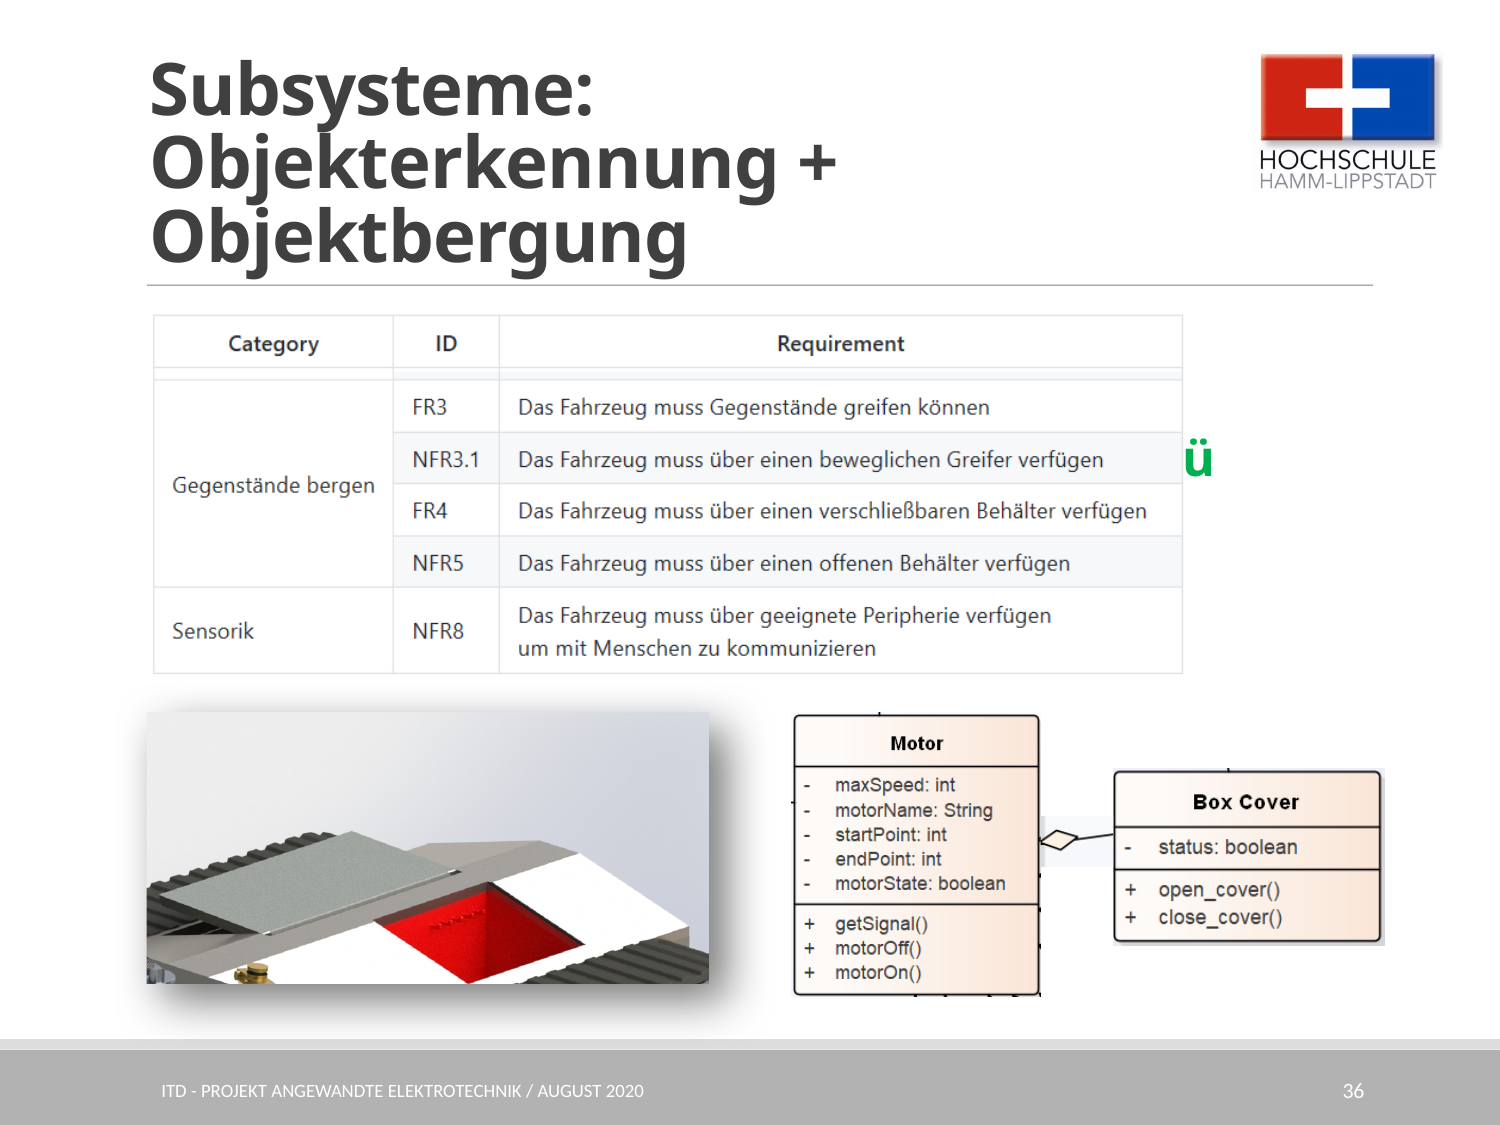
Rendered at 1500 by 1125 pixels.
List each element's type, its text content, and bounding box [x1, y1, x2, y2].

text_box 36 [1218, 1059, 1380, 1120]
text_box ITD - Projekt angewandte Elektrotechnik / August 2020 [105, 1059, 700, 1120]
text_box ü [1192, 418, 1238, 494]
text_box Subsysteme: Objekterkennung + Objektbergung [134, 47, 1373, 285]
picture [146, 305, 1385, 997]
picture [1373, 50, 1443, 192]
